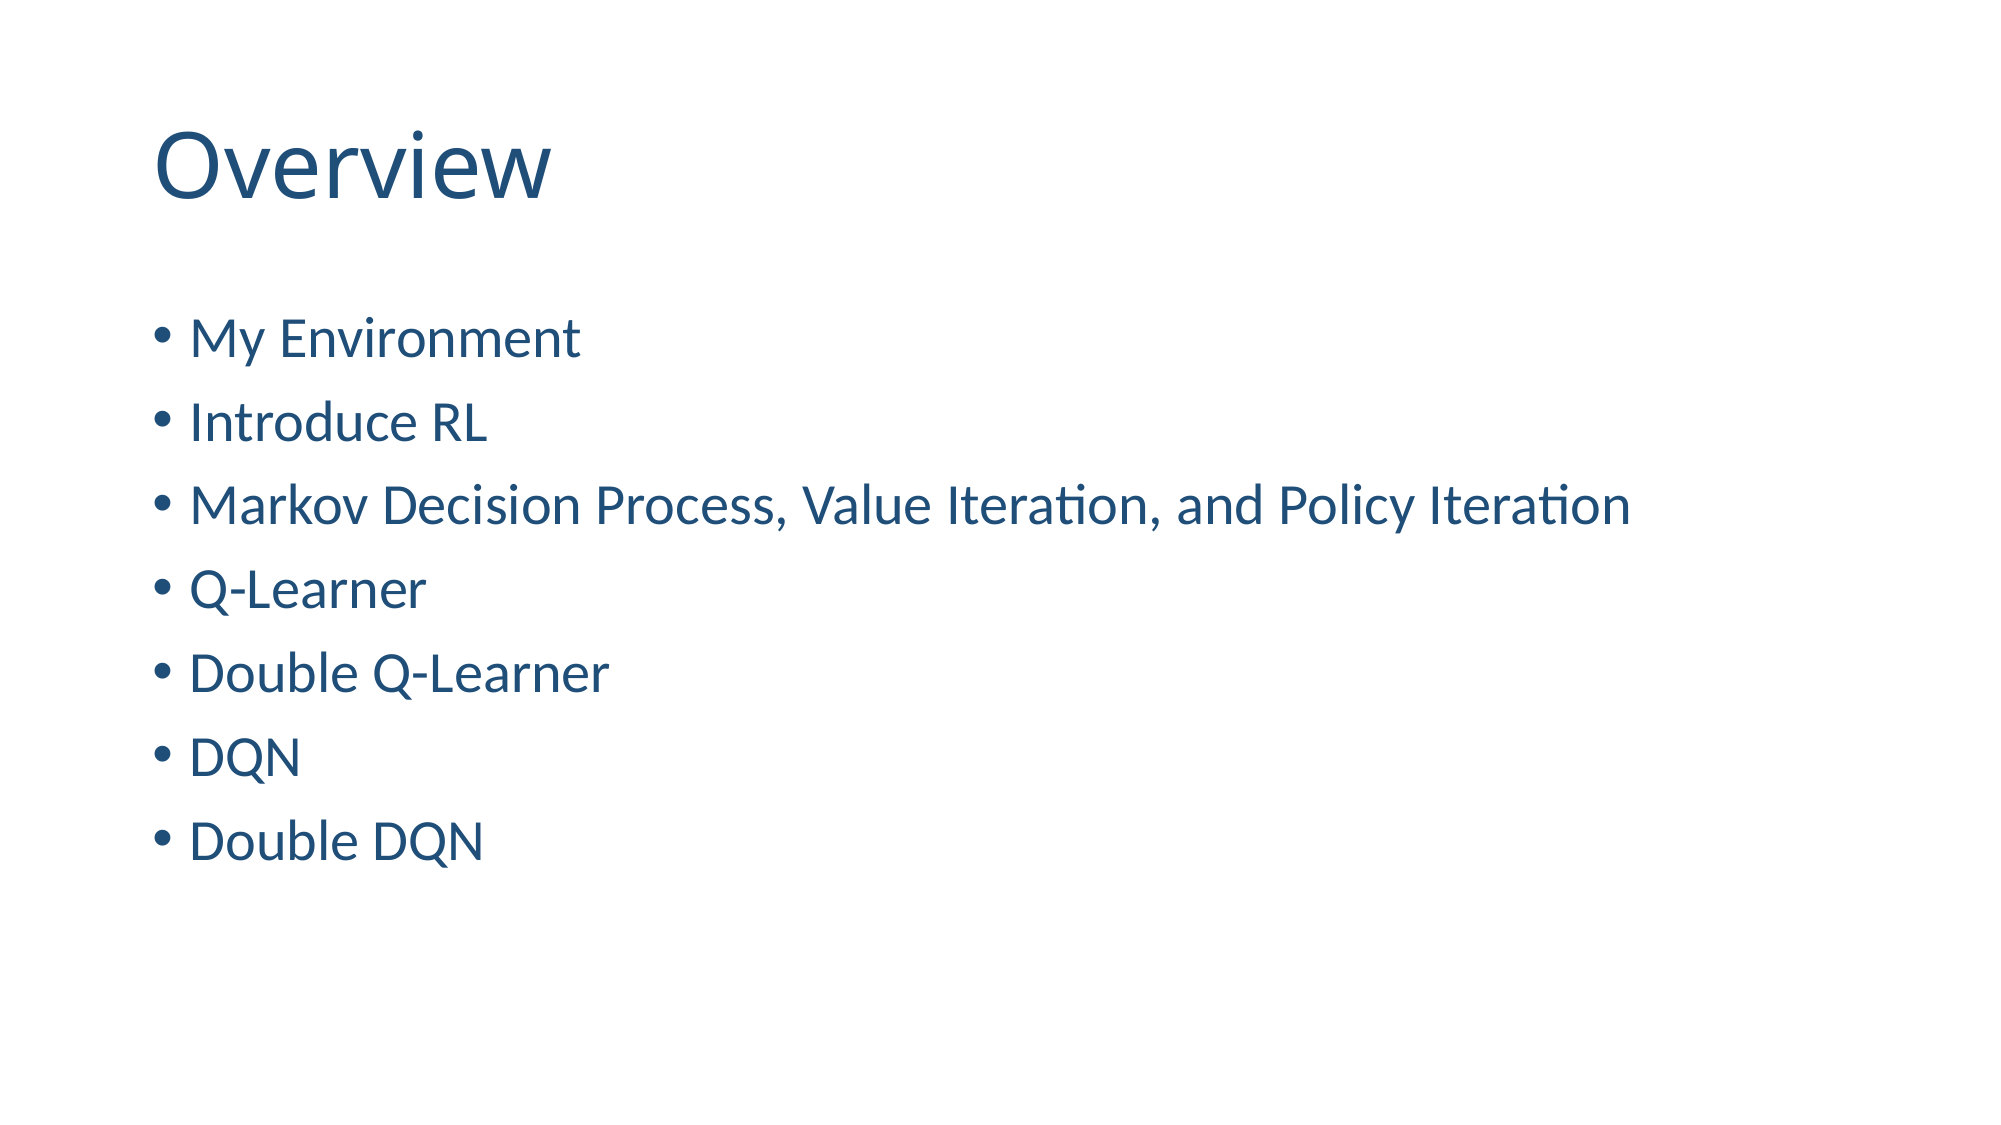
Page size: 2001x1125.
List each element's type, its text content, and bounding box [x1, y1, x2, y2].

title Overview [137, 59, 1863, 278]
list My Environment Introduce RL Markov Decision Process, Value Iteration, and Policy Iteration Q-Learner Double Q-Learner DQN Double DQN [137, 299, 1863, 1014]
